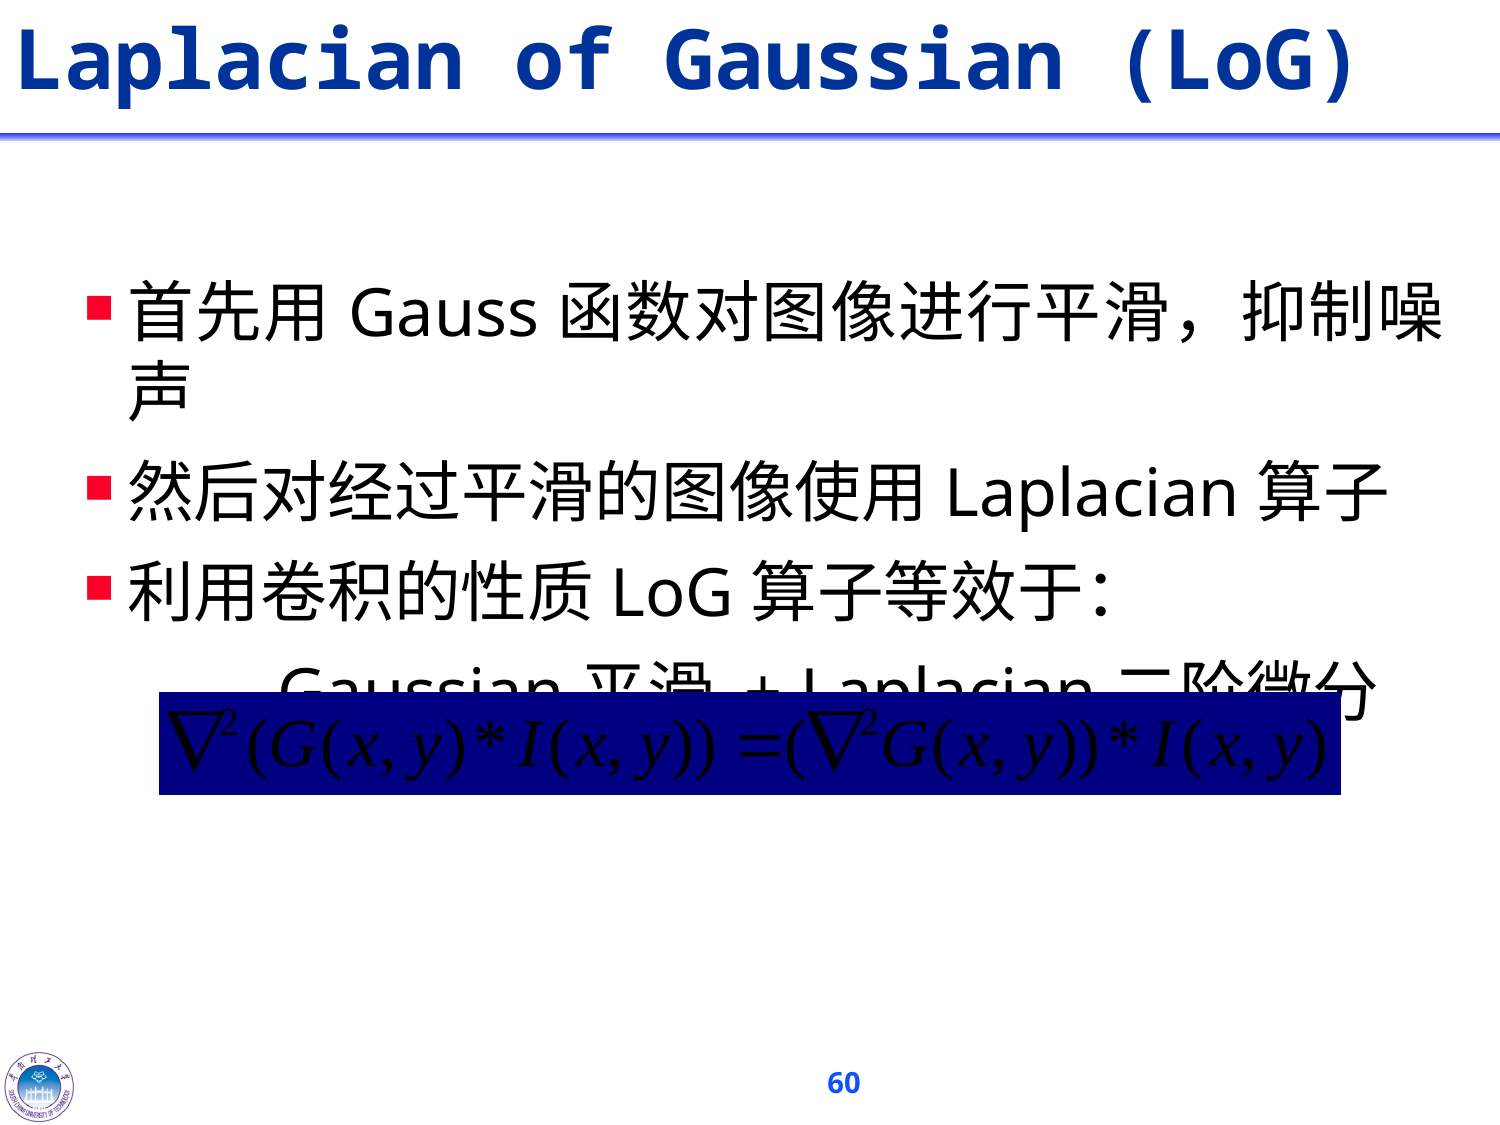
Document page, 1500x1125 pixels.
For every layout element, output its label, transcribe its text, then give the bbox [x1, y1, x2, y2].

list 首先用Gauss函数对图像进行平滑，抑制噪声 然后对经过平滑的图像使用Laplacian算子 利用卷积的性质LoG算子等效于： Gaussian平滑 + Laplacian二阶微分 [74, 544, 1460, 1006]
picture [3, 1051, 75, 1123]
list 首先用Gauss函数对图像进行平滑，抑制噪声 然后对经过平滑的图像使用Laplacian算子 利用卷积的性质LoG算子等效于： Gaussian平滑 + Laplacian二阶微分 [74, 261, 1460, 543]
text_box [159, 692, 1341, 795]
title Laplacian of Gaussian (LoG) [0, 9, 1500, 117]
